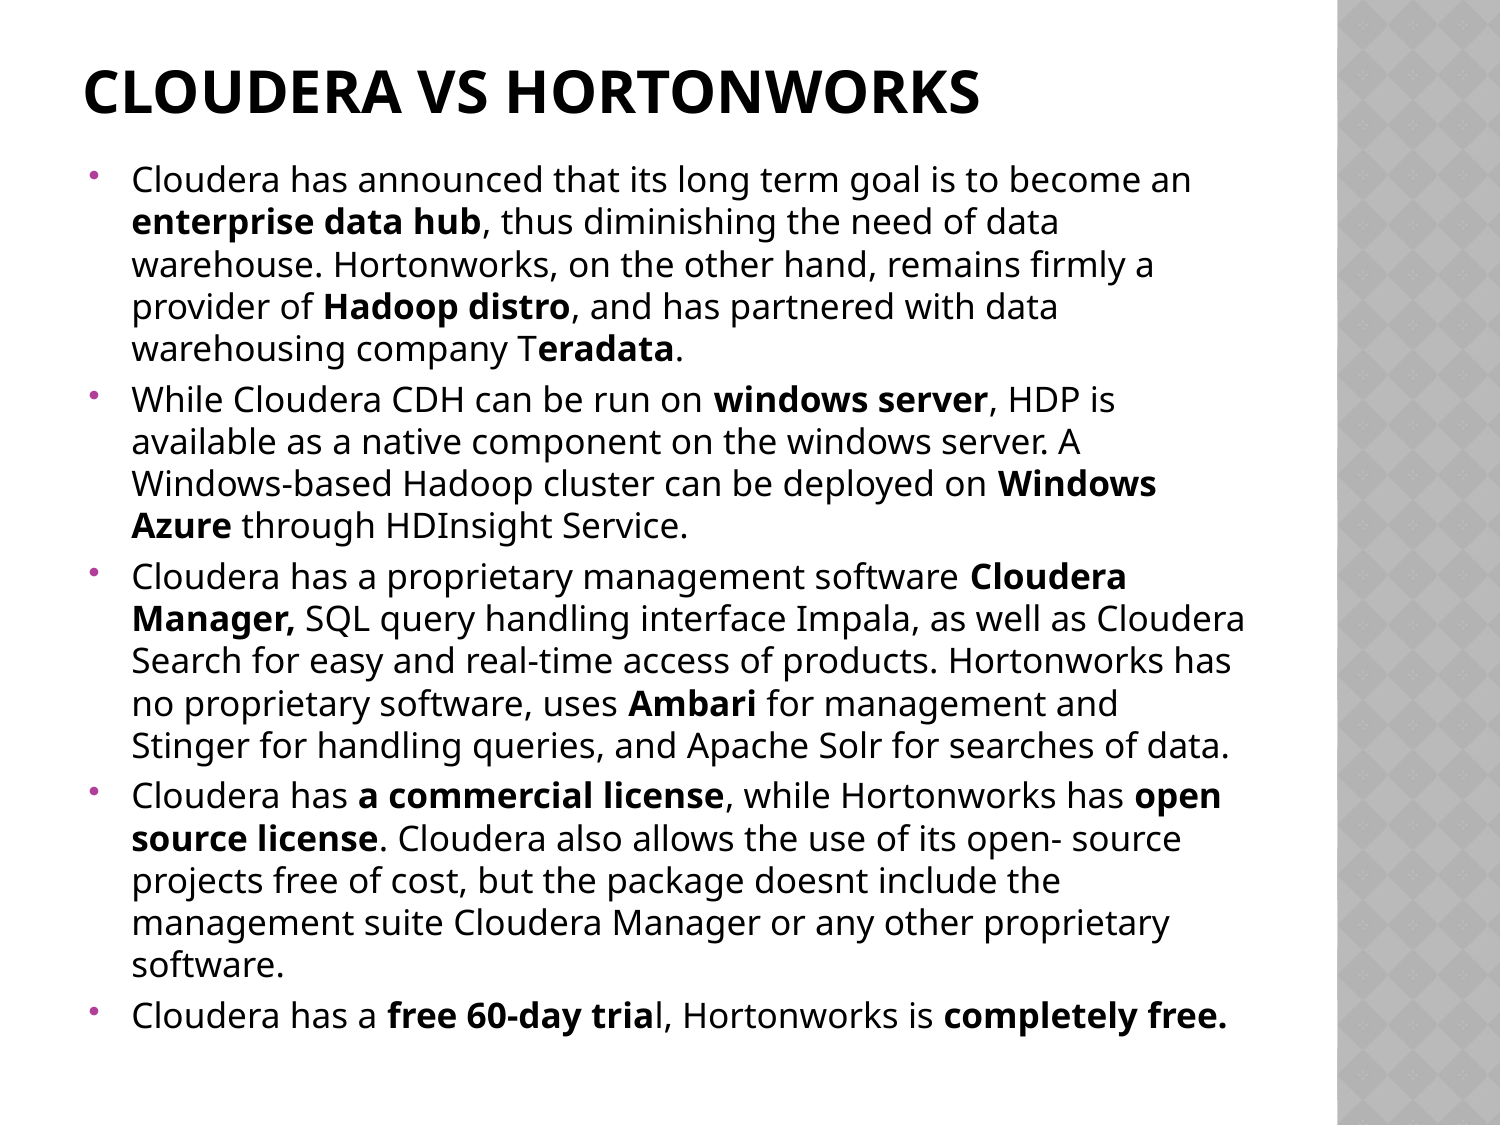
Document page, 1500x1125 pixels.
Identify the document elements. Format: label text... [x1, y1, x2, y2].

list Cloudera has announced that its long term goal is to become an enterprise data hub, thus diminishing the need of data warehouse. Hortonworks, on the other hand, remains firmly a provider of Hadoop distro, and has partnered with data warehousing company Teradata. While Cloudera CDH can be run on windows server, HDP is available as a native component on the windows server. A Windows-based Hadoop cluster can be deployed on Windows Azure through HDInsight Service. Cloudera has a proprietary management software Cloudera Manager, SQL query handling interface Impala, as well as Cloudera Search for easy and real-time access of products. Hortonworks has no proprietary software, uses Ambari for management and Stinger for handling queries, and Apache Solr for searches of data. Cloudera has a commercial license, while Hortonworks has open source license. Cloudera also allows the use of its open- source projects free of cost, but the package doesnt include the management suite Cloudera Manager or any other proprietary software. Cloudera has a free 60-day trial, Hortonworks is completely free. [75, 149, 1263, 1059]
title Cloudera Vs hortonworks [75, 52, 1263, 125]
